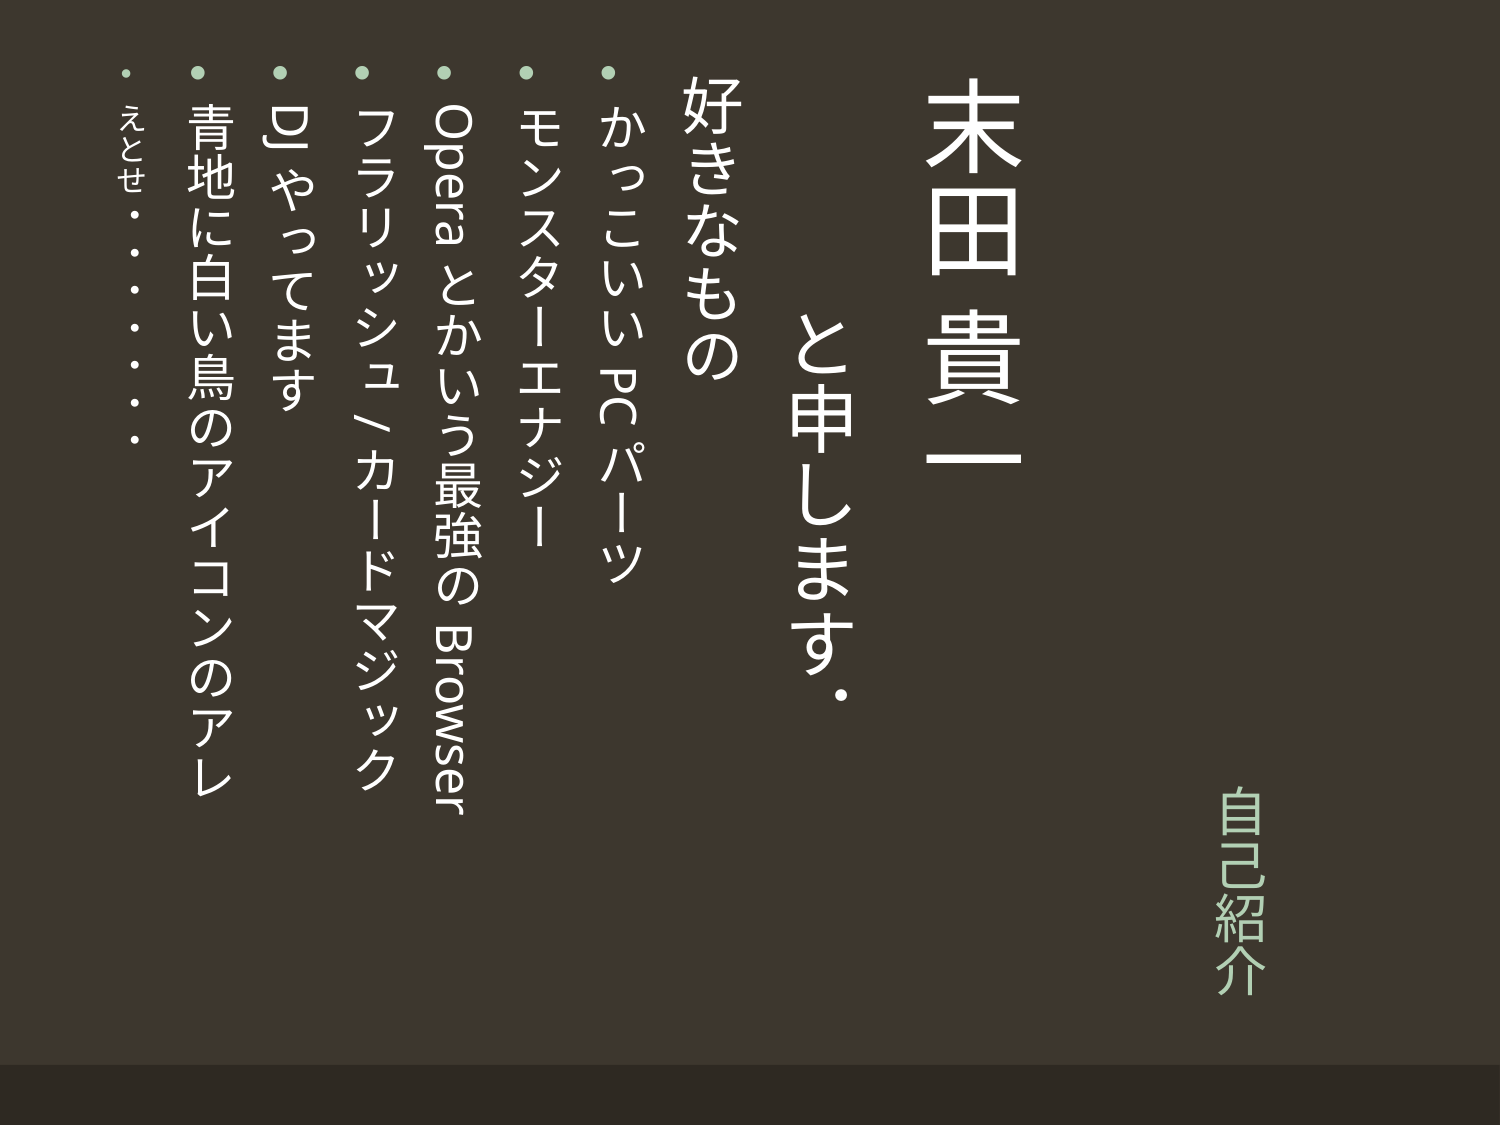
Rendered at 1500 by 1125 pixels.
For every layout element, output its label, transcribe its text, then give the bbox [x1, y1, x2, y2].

title 自己紹介 [1198, 59, 1396, 1014]
list 末田 貴一 と申します． 好きなもの かっこいいPCパーツ モンスターエナジー Operaとかいう最強のBrowser フラリッシュ/カードマジック DJやってます 青地に白い鳥のアイコンのアレ えとせ・・・・・・・ [103, 59, 1154, 1014]
